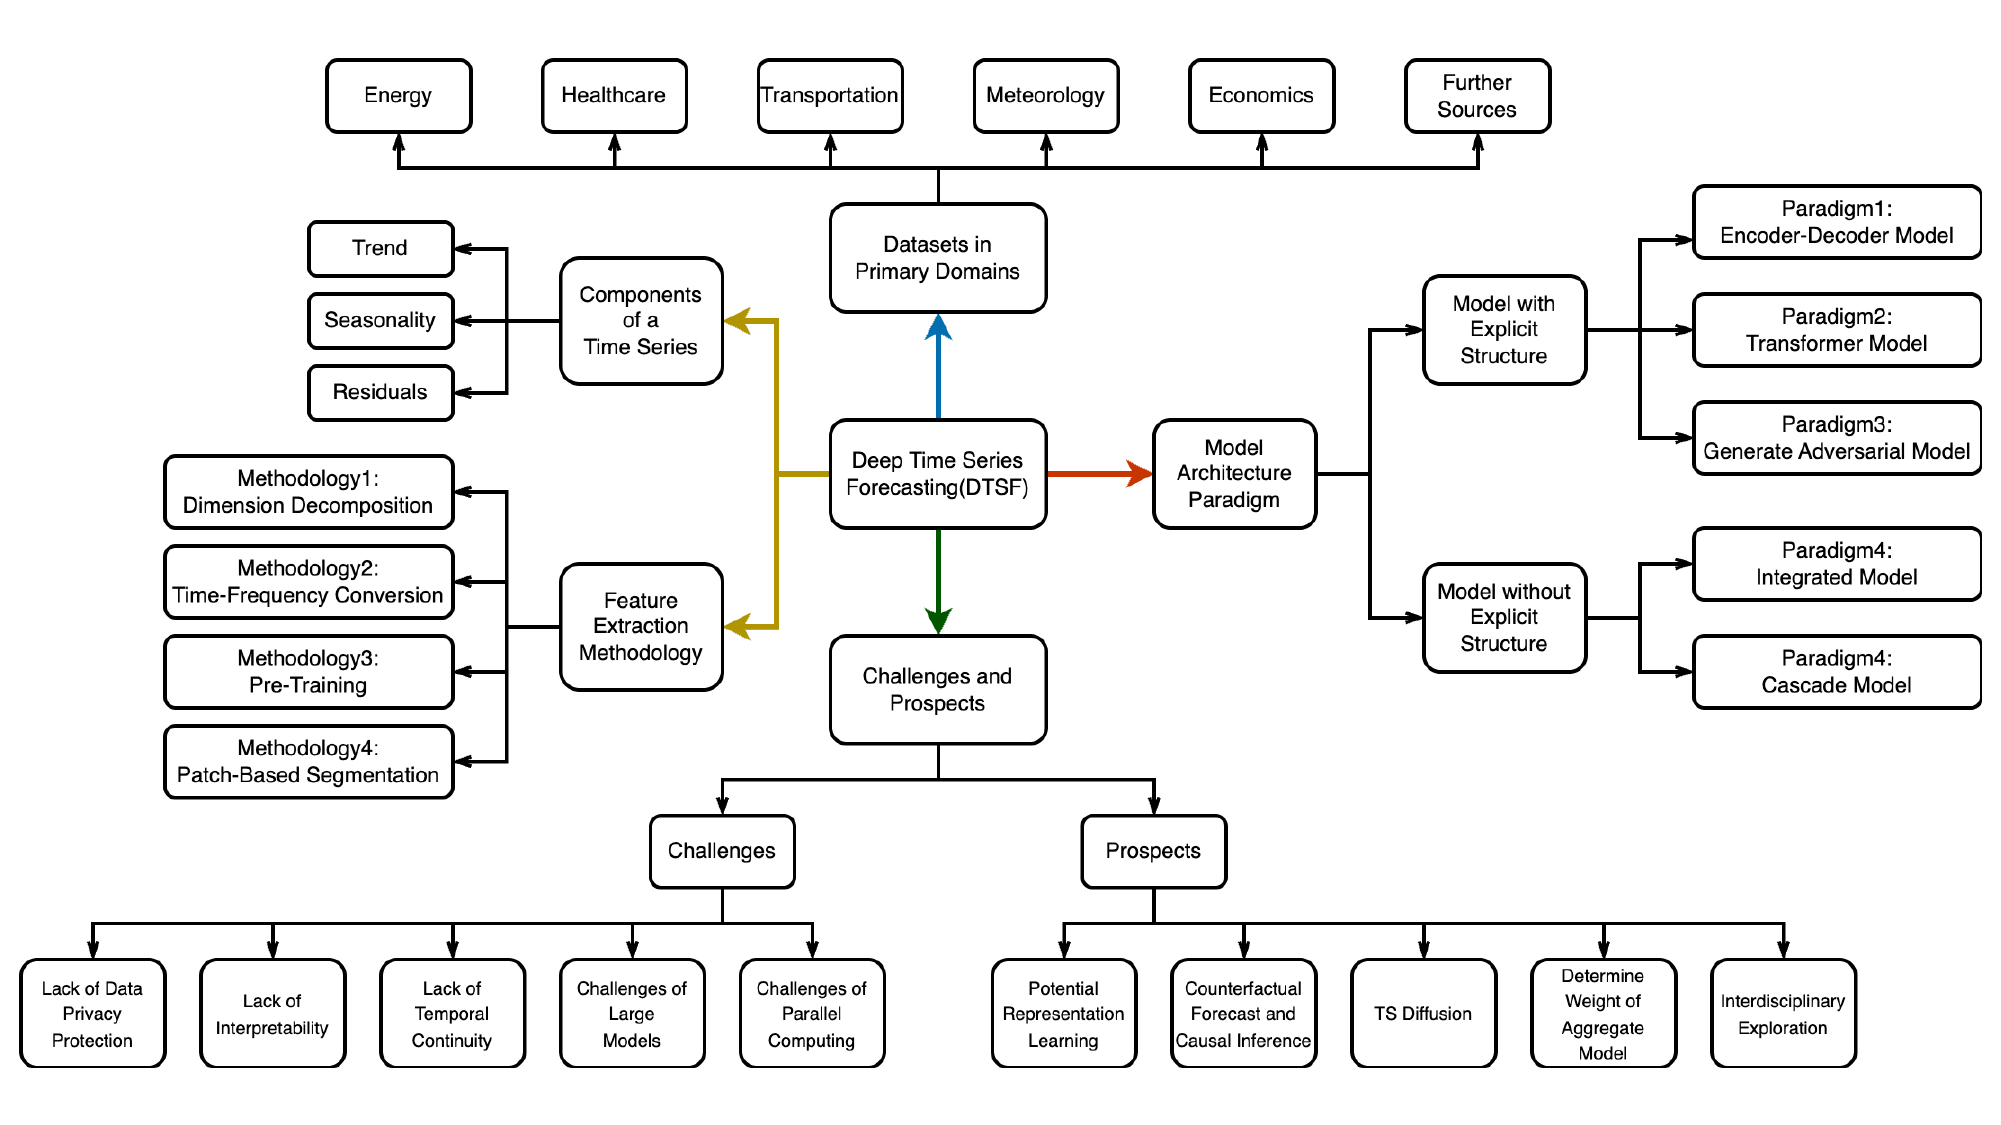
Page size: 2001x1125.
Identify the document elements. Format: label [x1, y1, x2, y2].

picture [18, 57, 1982, 1068]
